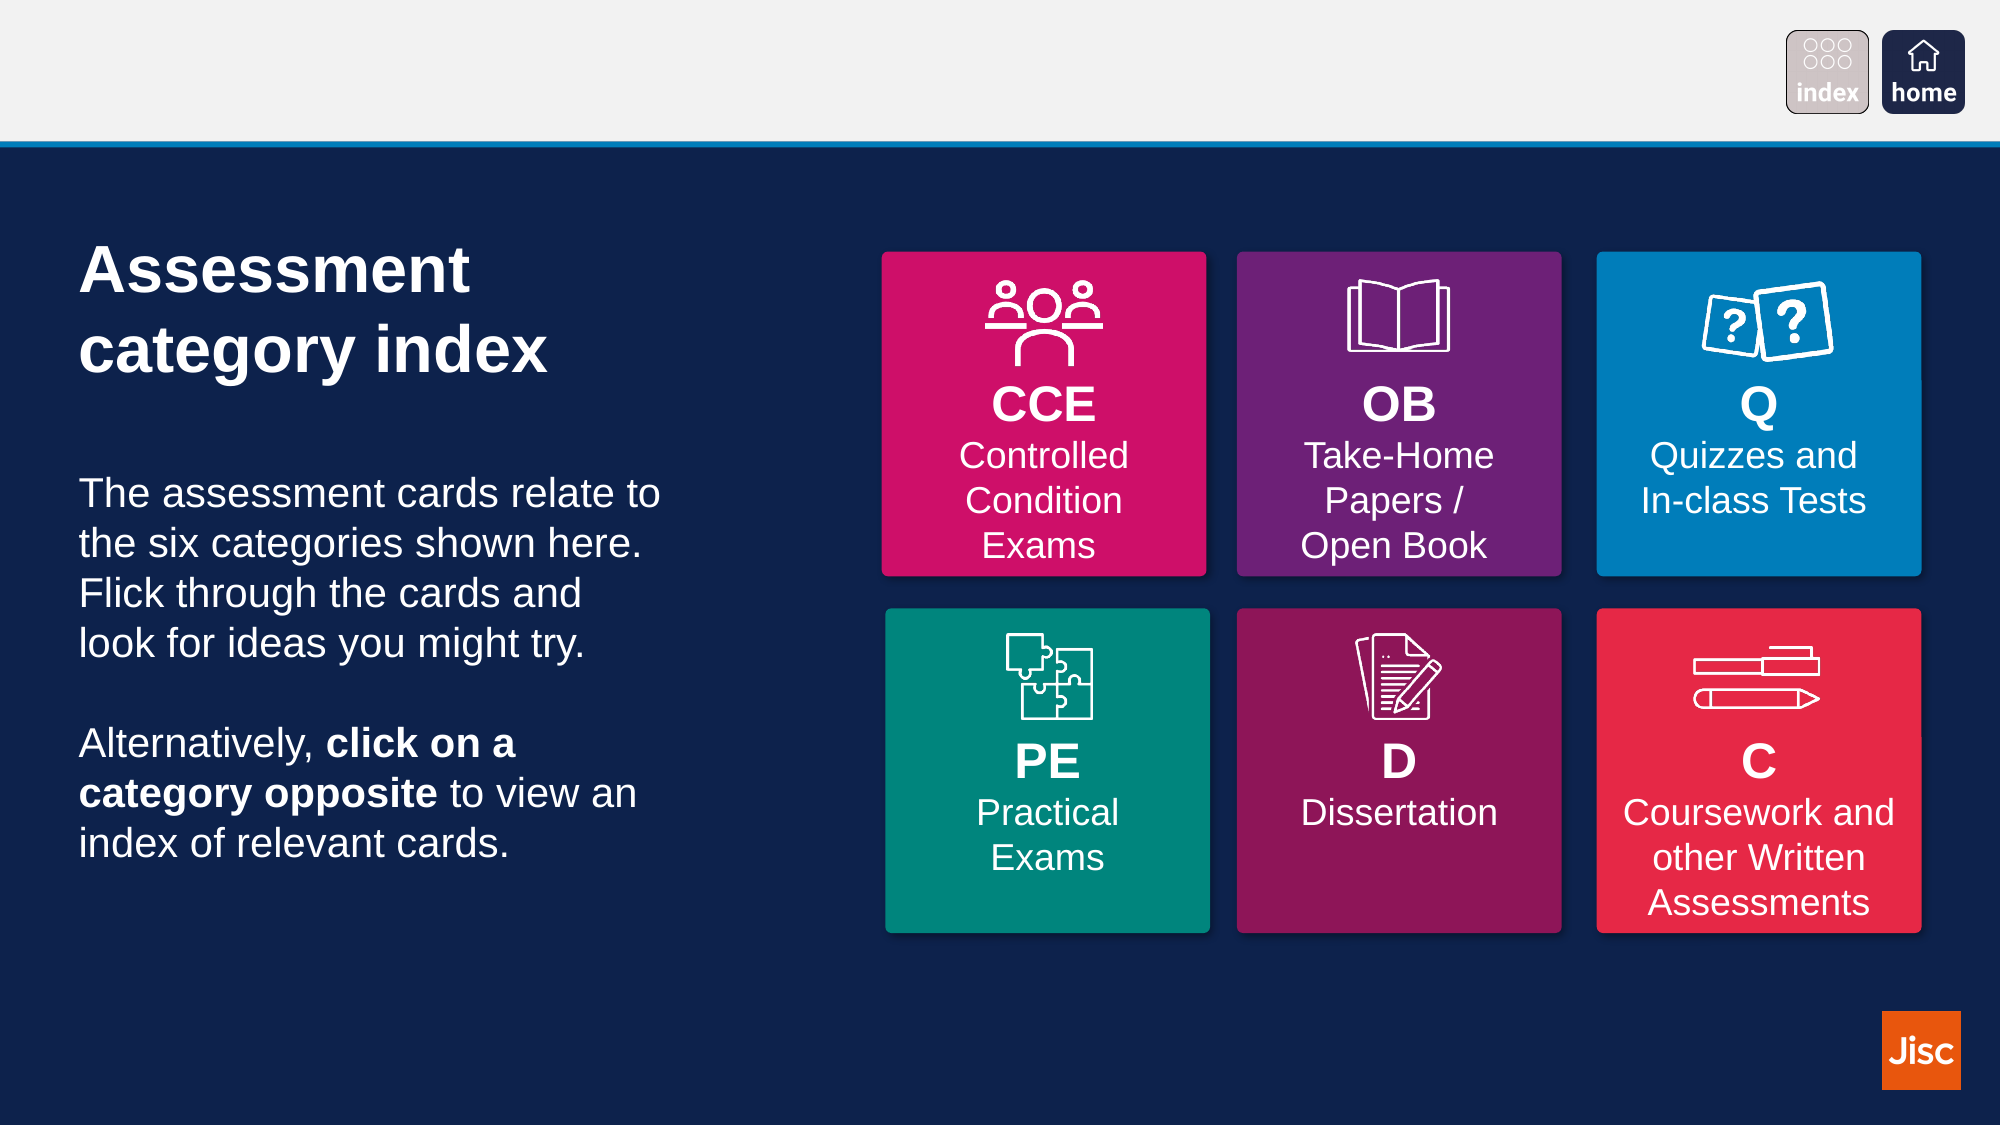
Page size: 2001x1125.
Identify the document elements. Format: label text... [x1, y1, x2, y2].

picture [1882, 30, 1965, 114]
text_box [881, 251, 1207, 577]
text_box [885, 608, 1211, 934]
picture [1882, 1011, 1961, 1090]
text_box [1596, 608, 1922, 934]
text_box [1236, 608, 1562, 934]
picture [1786, 30, 1869, 114]
title Assessment category index The assessment cards relate to the six categories shown here. Flick through the cards and look for ideas you might try. Alternatively, click on a category opposite to view an index of relevant cards. [78, 225, 663, 972]
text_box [1596, 251, 1922, 577]
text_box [1236, 251, 1562, 577]
